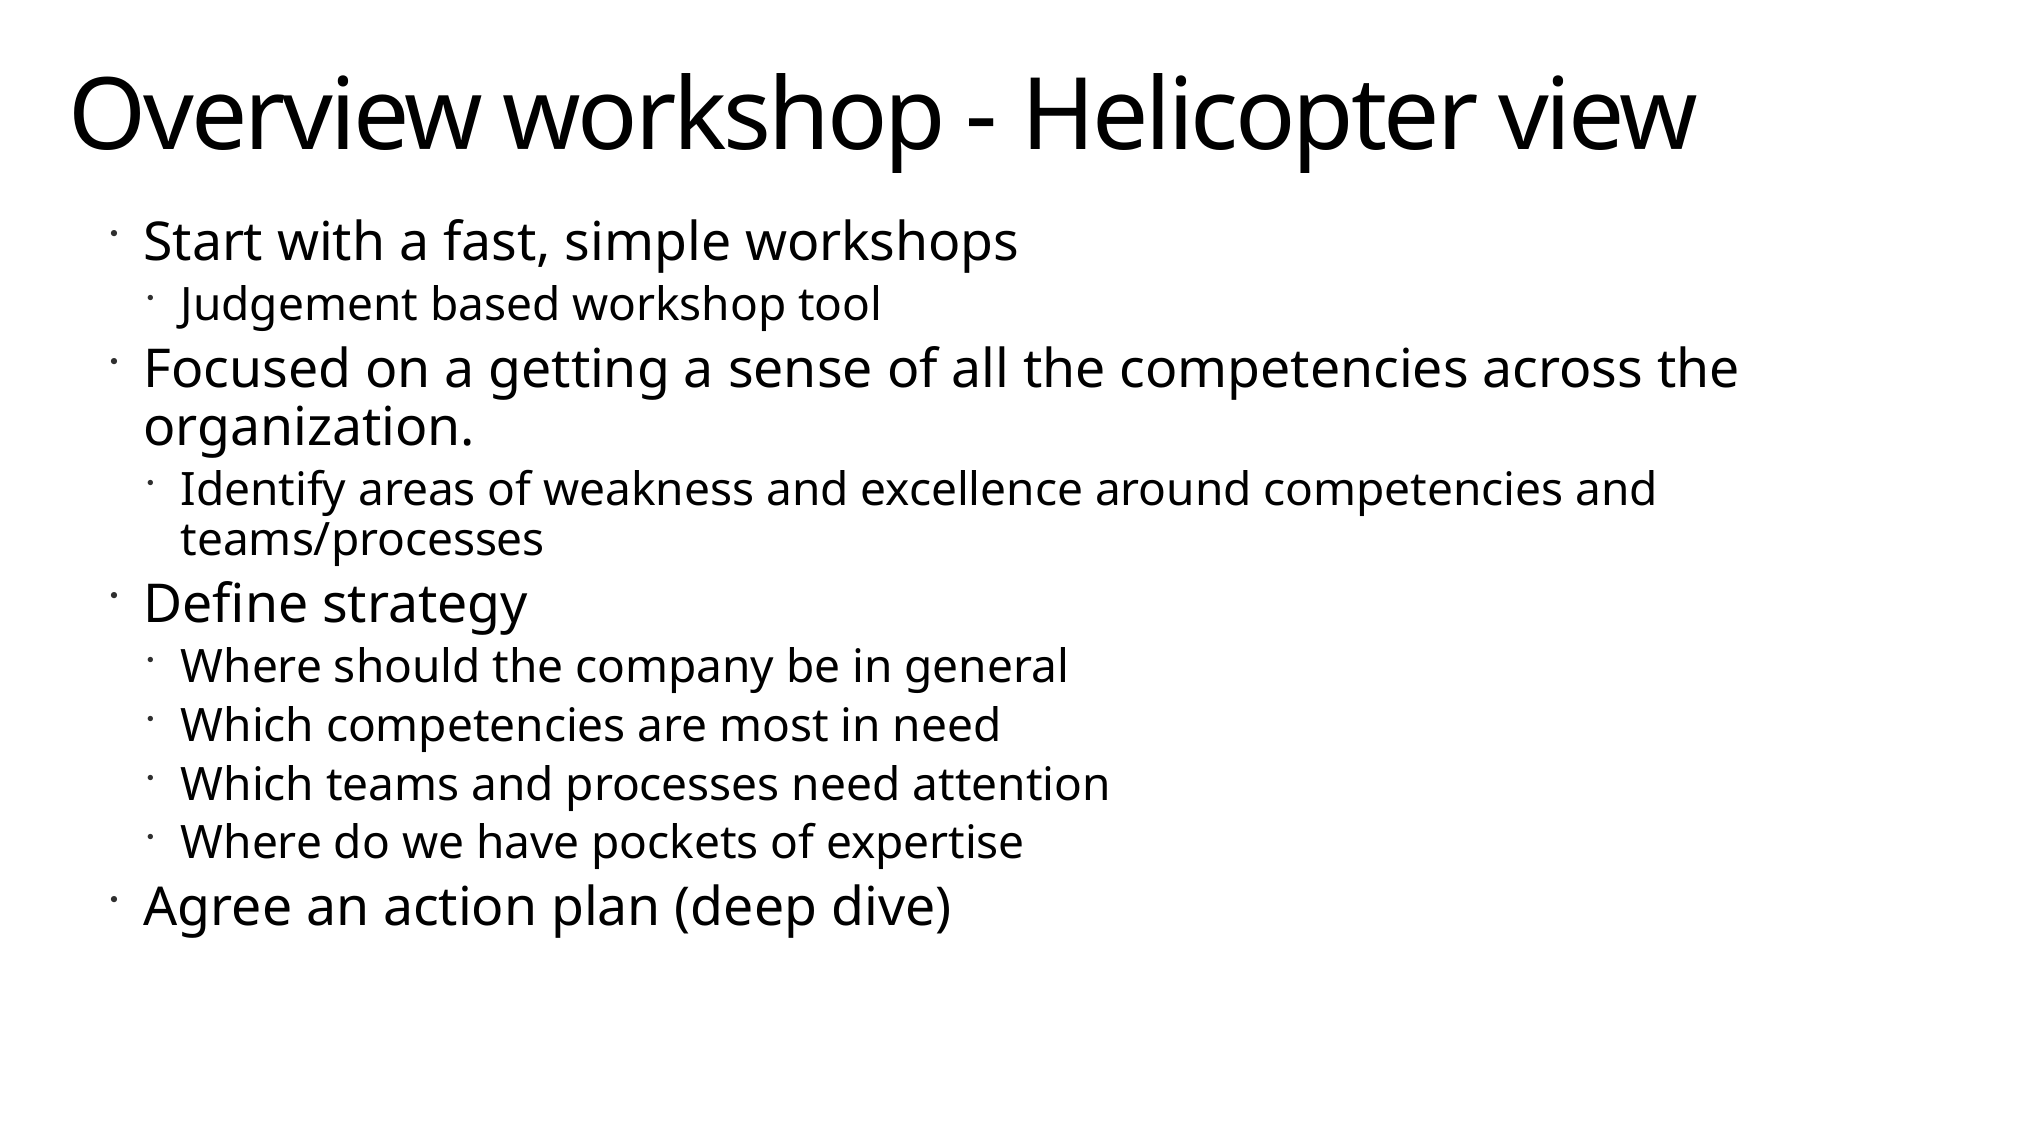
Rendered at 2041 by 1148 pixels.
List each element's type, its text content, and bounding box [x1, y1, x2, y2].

title Overview workshop - Helicopter view [45, 48, 1996, 198]
list Start with a fast, simple workshops Judgement based workshop tool Focused on a getting a sense of all the competencies across the organization. Identify areas of weakness and excellence around competencies and teams/processes Define strategy Where should the company be in general Which competencies are most in need Which teams and processes need attention Where do we have pockets of expertise Agree an action plan (deep dive) [45, 198, 1996, 1014]
